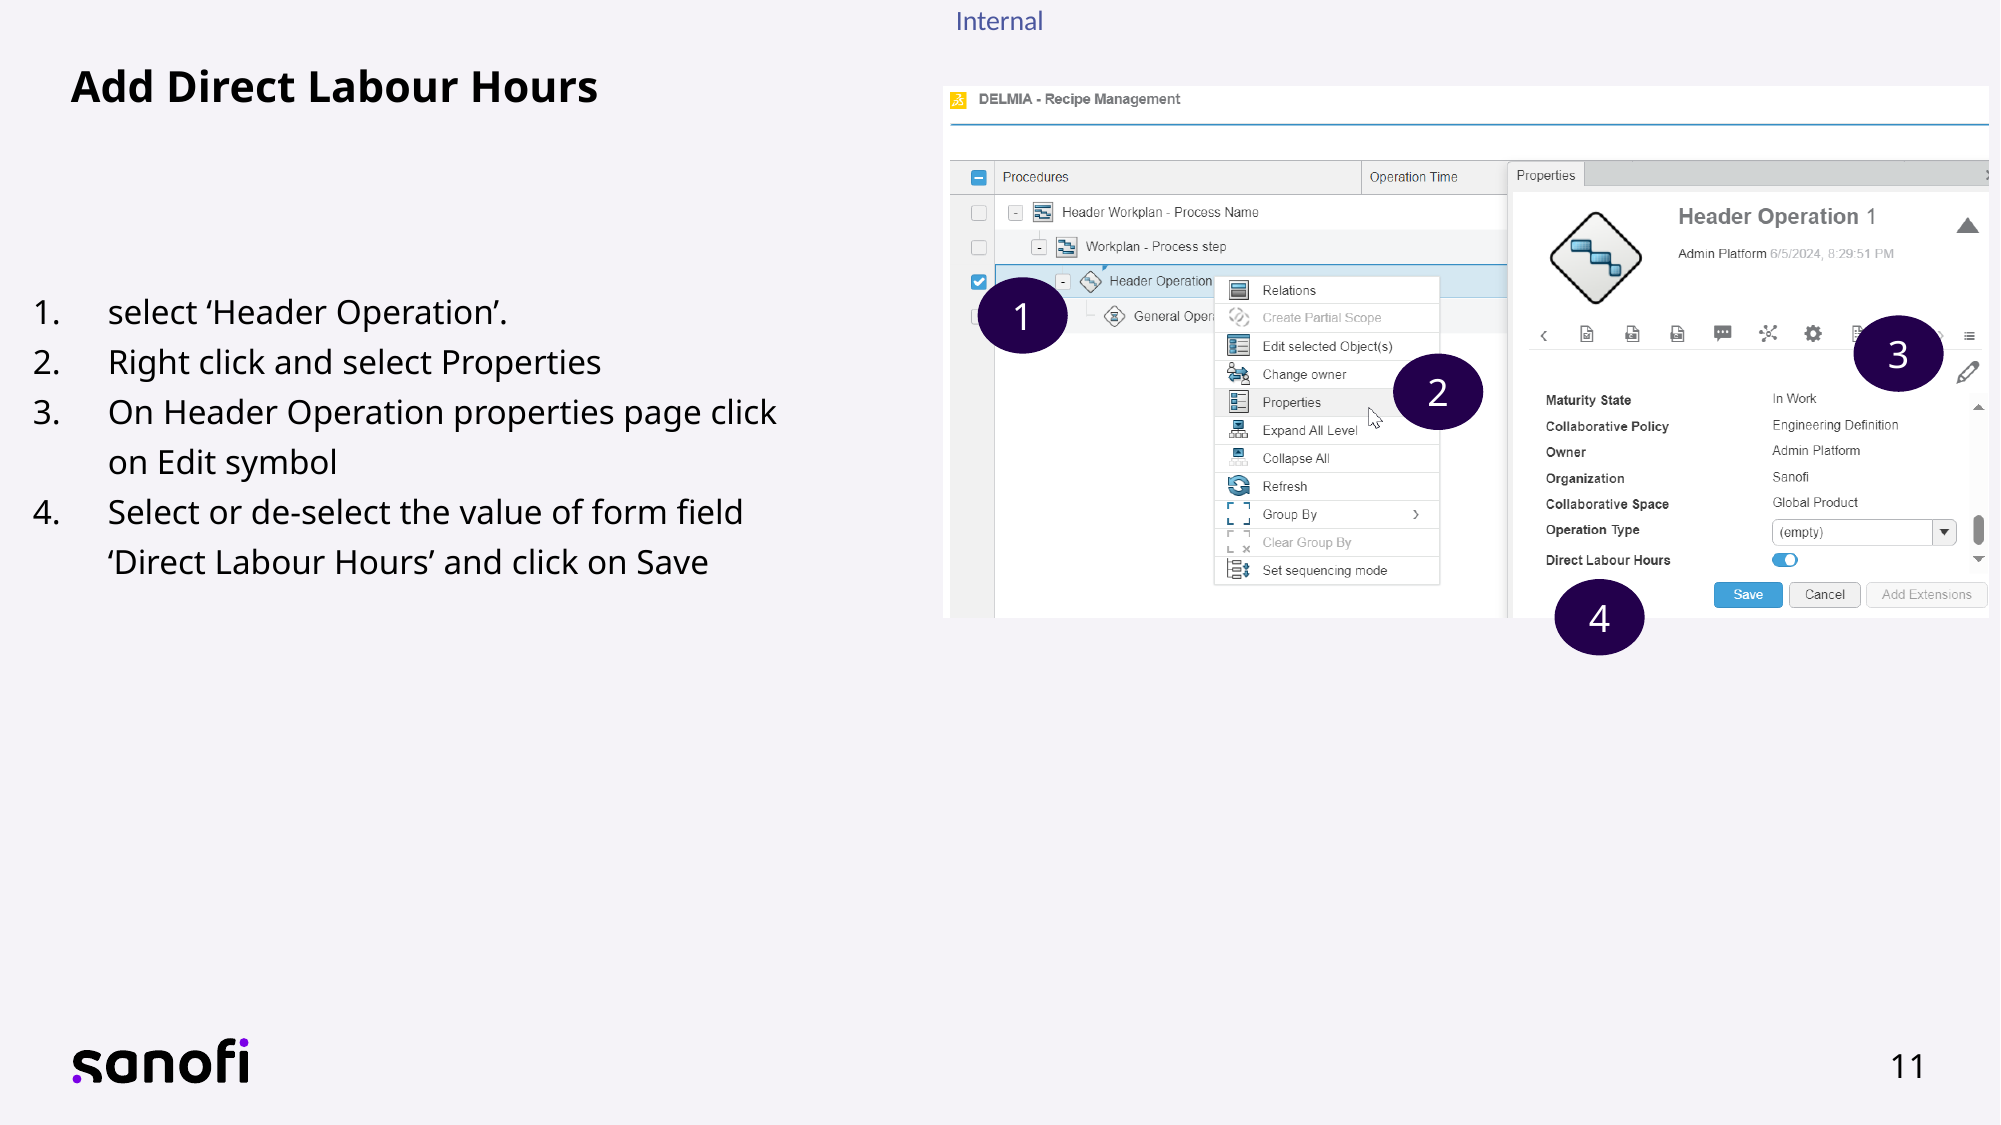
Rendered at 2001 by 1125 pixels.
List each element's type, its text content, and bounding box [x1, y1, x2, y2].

title Add Direct Labour Hours [70, 65, 715, 164]
text_box 4 [1553, 618, 1646, 657]
picture [943, 86, 1989, 618]
slide_number 11 [1823, 1045, 1928, 1091]
list select ‘Header Operation’. Right click and select Properties On Header Operation properties page click on Edit symbol Select or de-select the value of form field ‘Direct Labour Hours’ and click on Save [32, 281, 809, 738]
